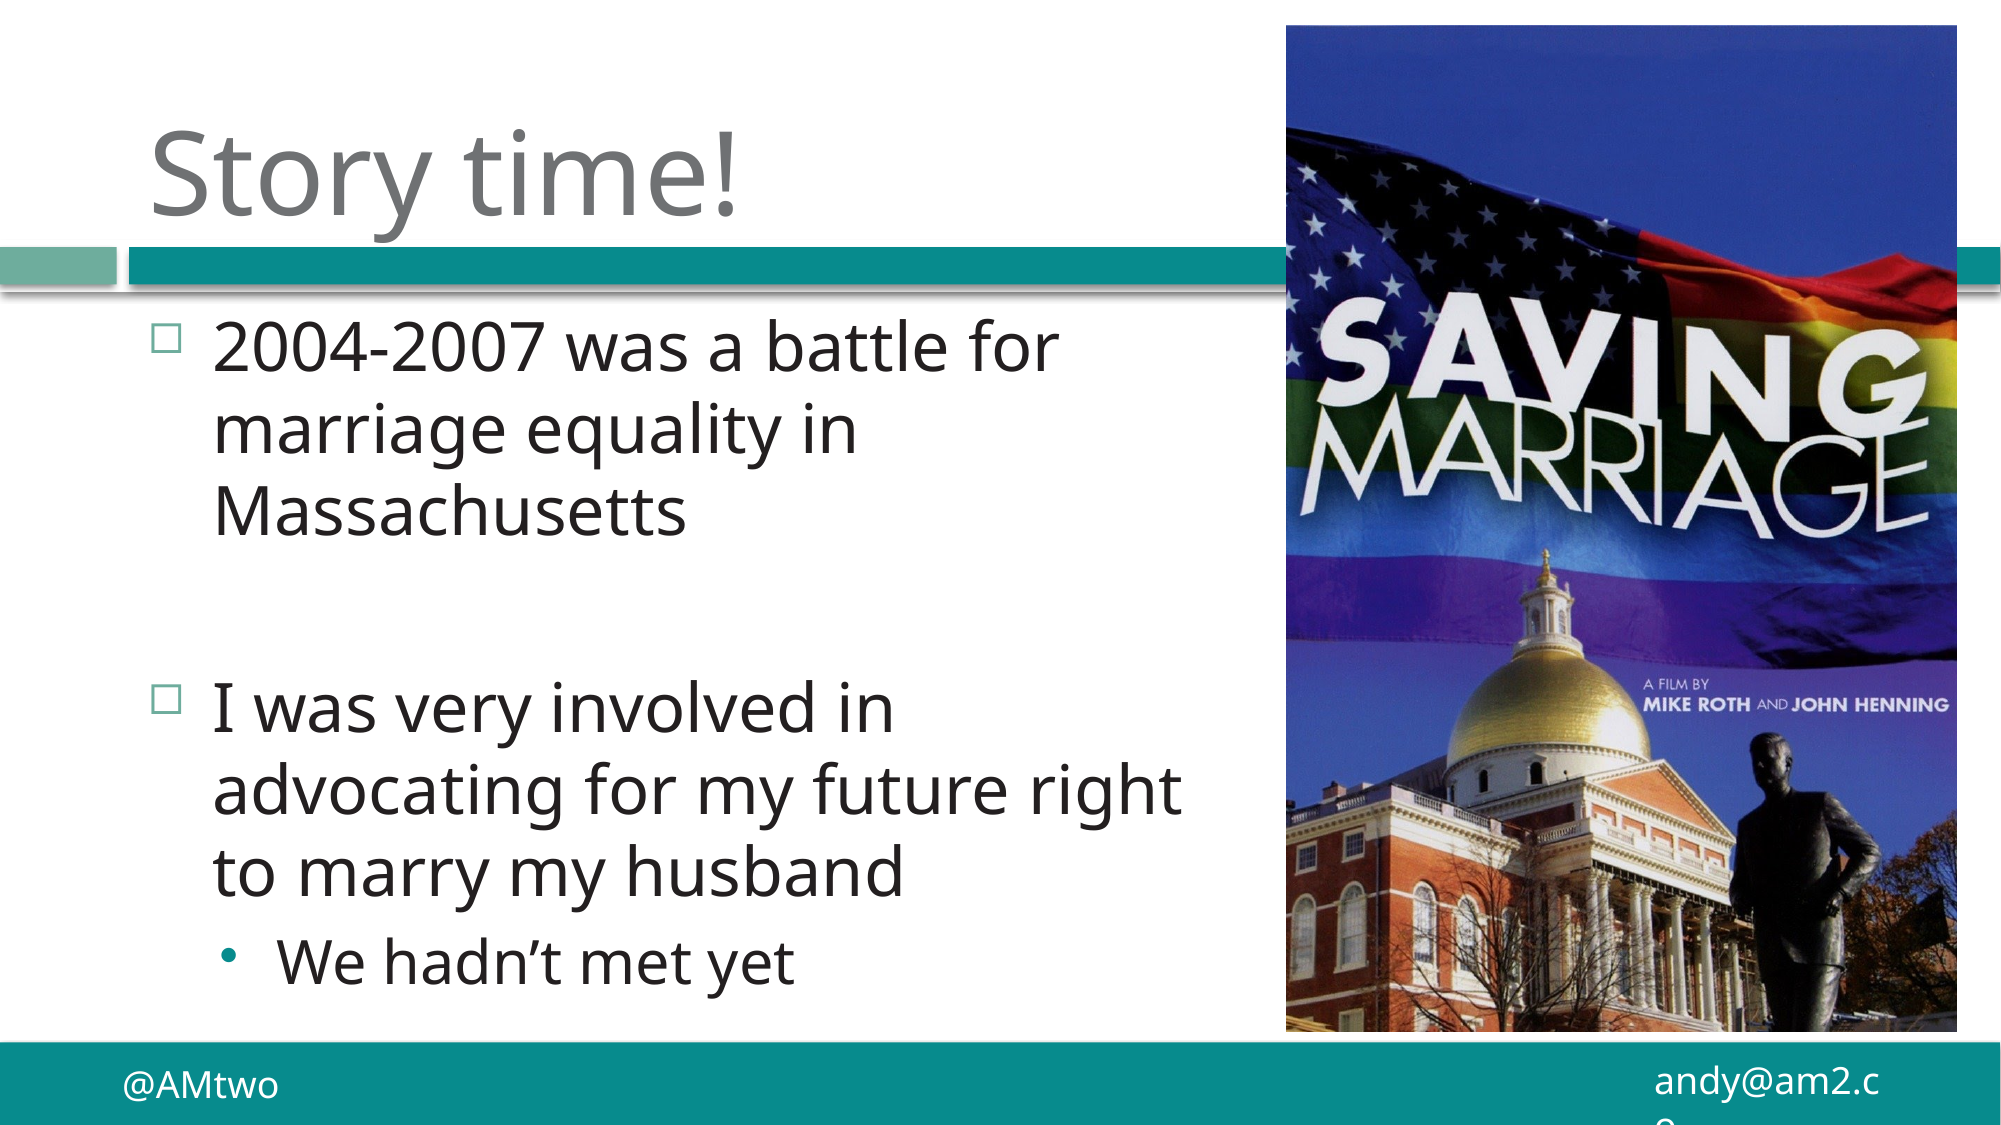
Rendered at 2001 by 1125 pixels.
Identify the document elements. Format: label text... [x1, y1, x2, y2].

text_box [1387, 0, 2000, 143]
title Story time! [133, 25, 1285, 246]
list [1286, 25, 1958, 1032]
list 2004-2007 was a battle for marriage equality in Massachusetts I was very involved in advocating for my future right to marry my husband We hadn’t met yet [133, 295, 1268, 1011]
